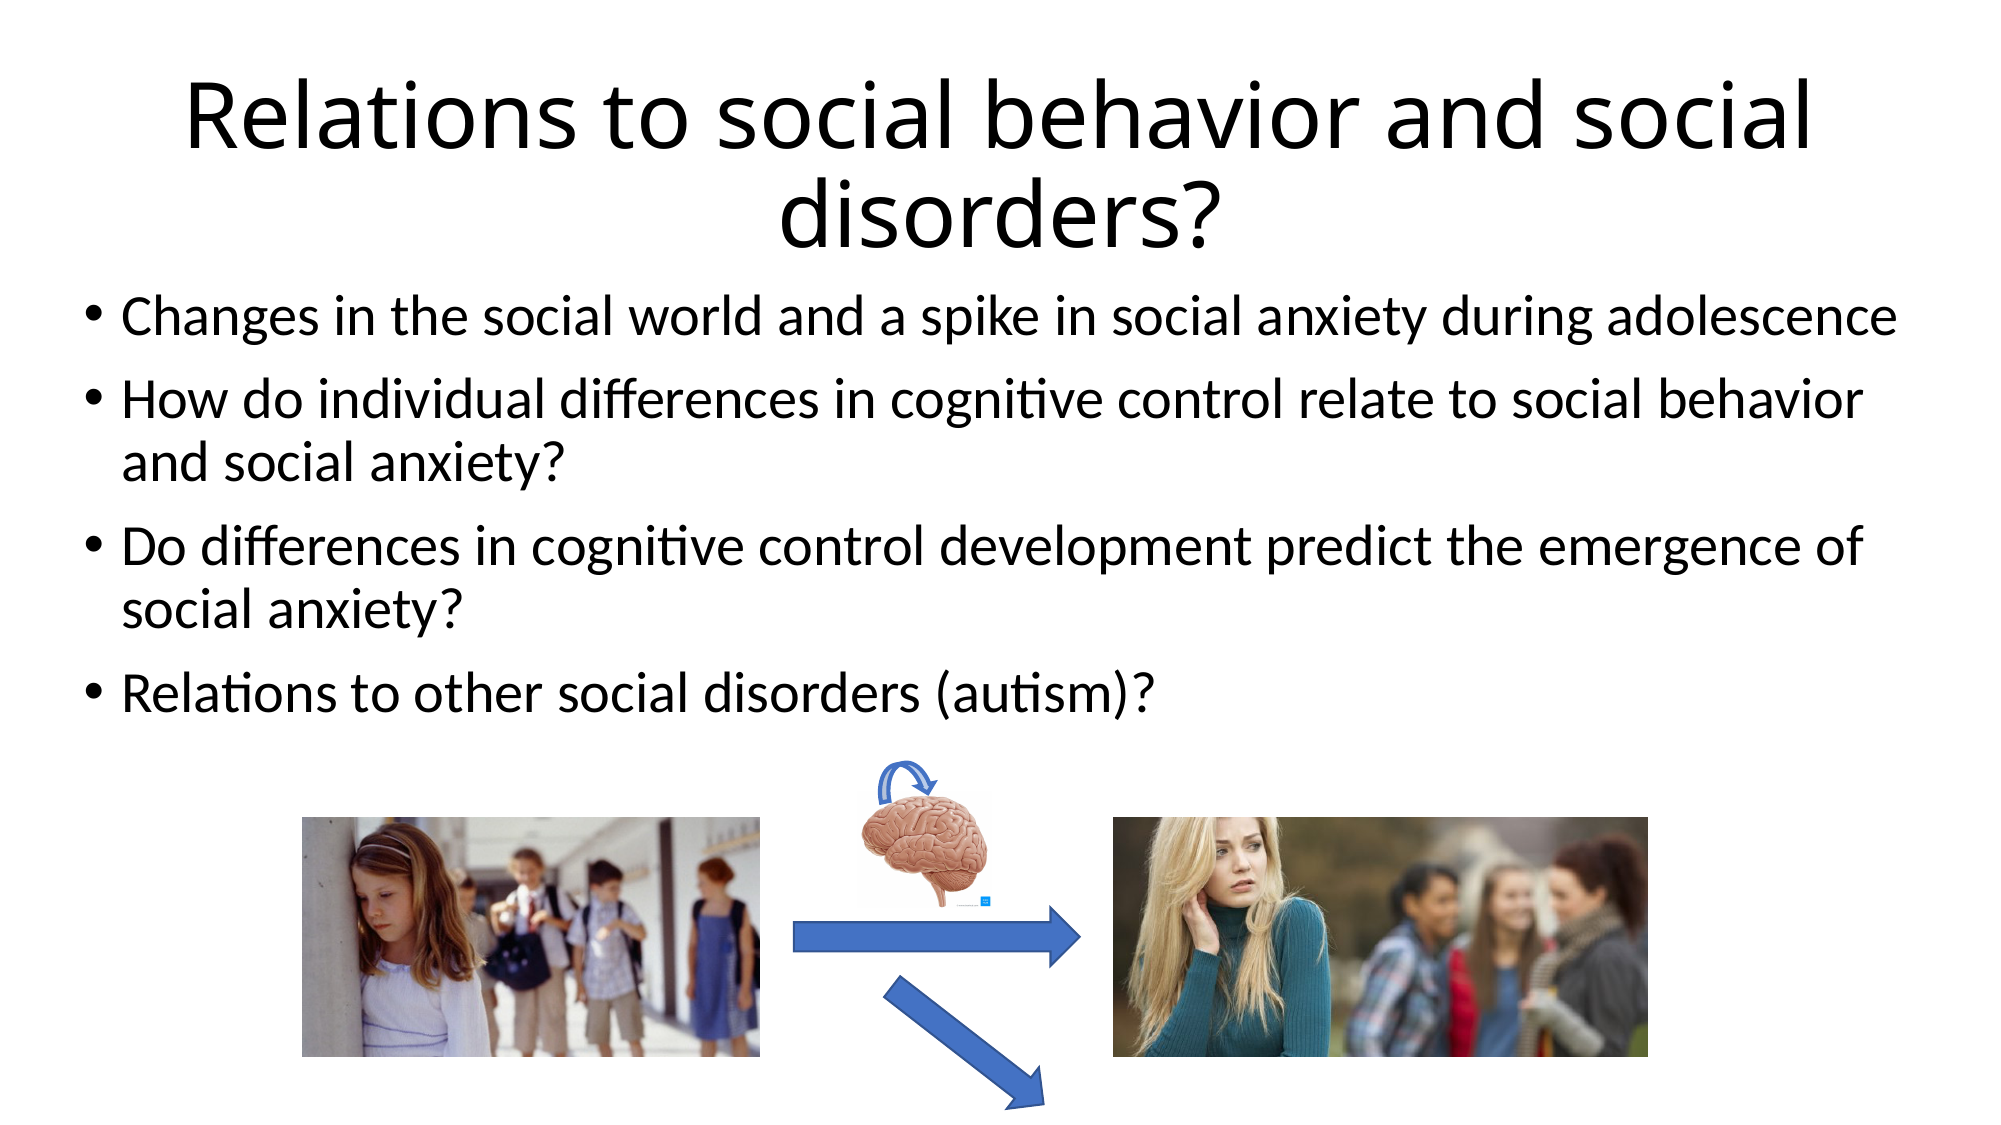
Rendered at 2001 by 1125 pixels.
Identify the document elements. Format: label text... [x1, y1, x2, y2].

picture [302, 817, 760, 1057]
list Changes in the social world and a spike in social anxiety during adolescence How do individual differences in cognitive control relate to social behavior and social anxiety? Do differences in cognitive control development predict the emergence of social anxiety? Relations to other social disorders (autism)? [68, 277, 1932, 992]
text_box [857, 763, 992, 908]
title Relations to social behavior and social disorders? [0, 59, 2000, 278]
text_box [882, 974, 1045, 1111]
text_box [792, 905, 1082, 969]
picture [1113, 817, 1648, 1057]
